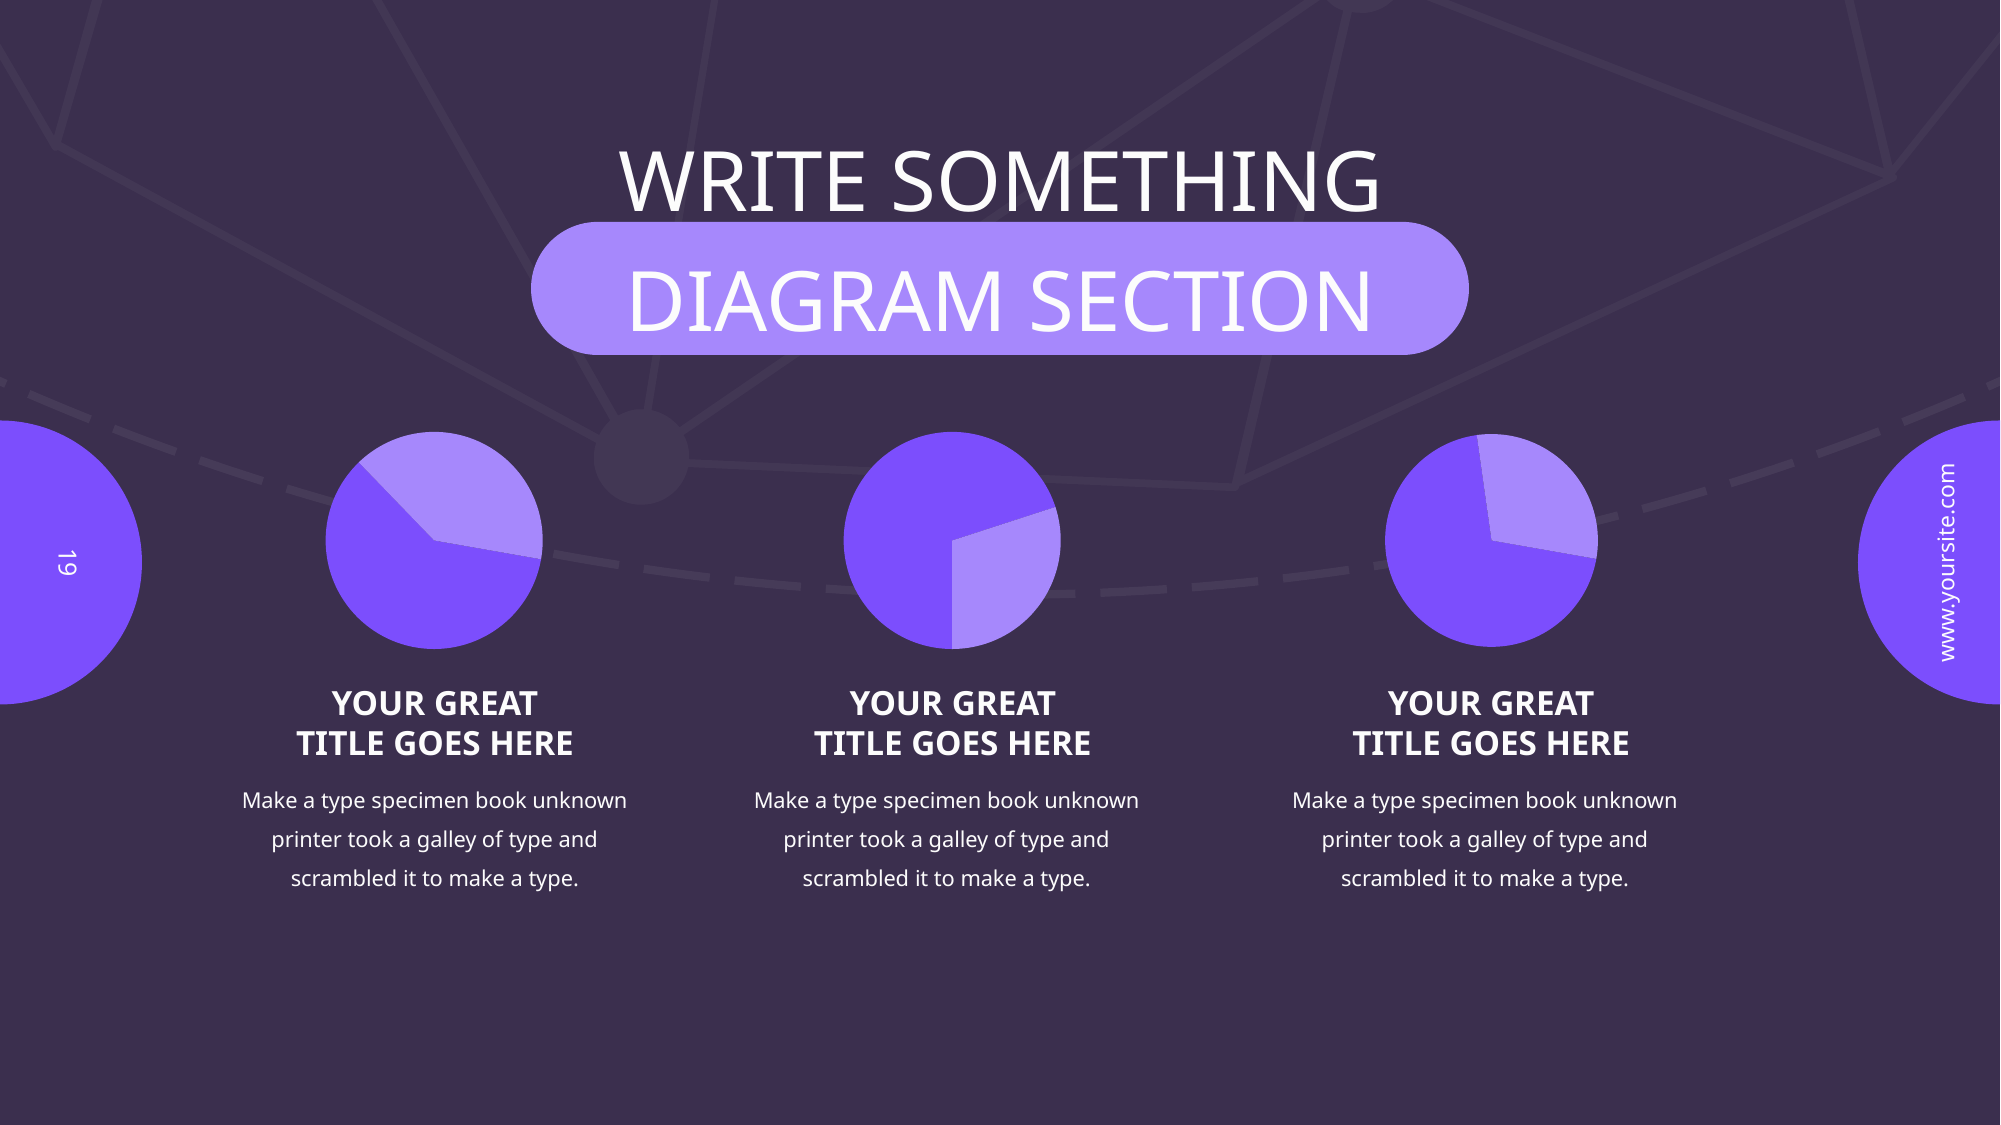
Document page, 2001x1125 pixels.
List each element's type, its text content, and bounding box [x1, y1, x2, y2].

text_box YOUR GREAT TITLE GOES HERE [787, 682, 1118, 763]
text_box Make a type specimen book unknown printer took a galley of type and scrambled it to make a type. [224, 773, 646, 892]
text_box [556, 342, 1444, 357]
chart [325, 431, 545, 650]
text_box Make a type specimen book unknown printer took a galley of type and scrambled it to make a type. [734, 773, 1160, 892]
text_box YOUR GREAT TITLE GOES HERE [1326, 682, 1657, 763]
chart [843, 431, 1063, 650]
text_box WRITE SOMETHING DIAGRAM SECTION [204, 108, 1798, 342]
text_box YOUR GREAT TITLE GOES HERE [270, 682, 600, 763]
text_box [0, 0, 2000, 596]
text_box Make a type specimen book unknown printer took a galley of type and scrambled it to make a type. [1273, 773, 1697, 892]
chart [1382, 431, 1602, 650]
